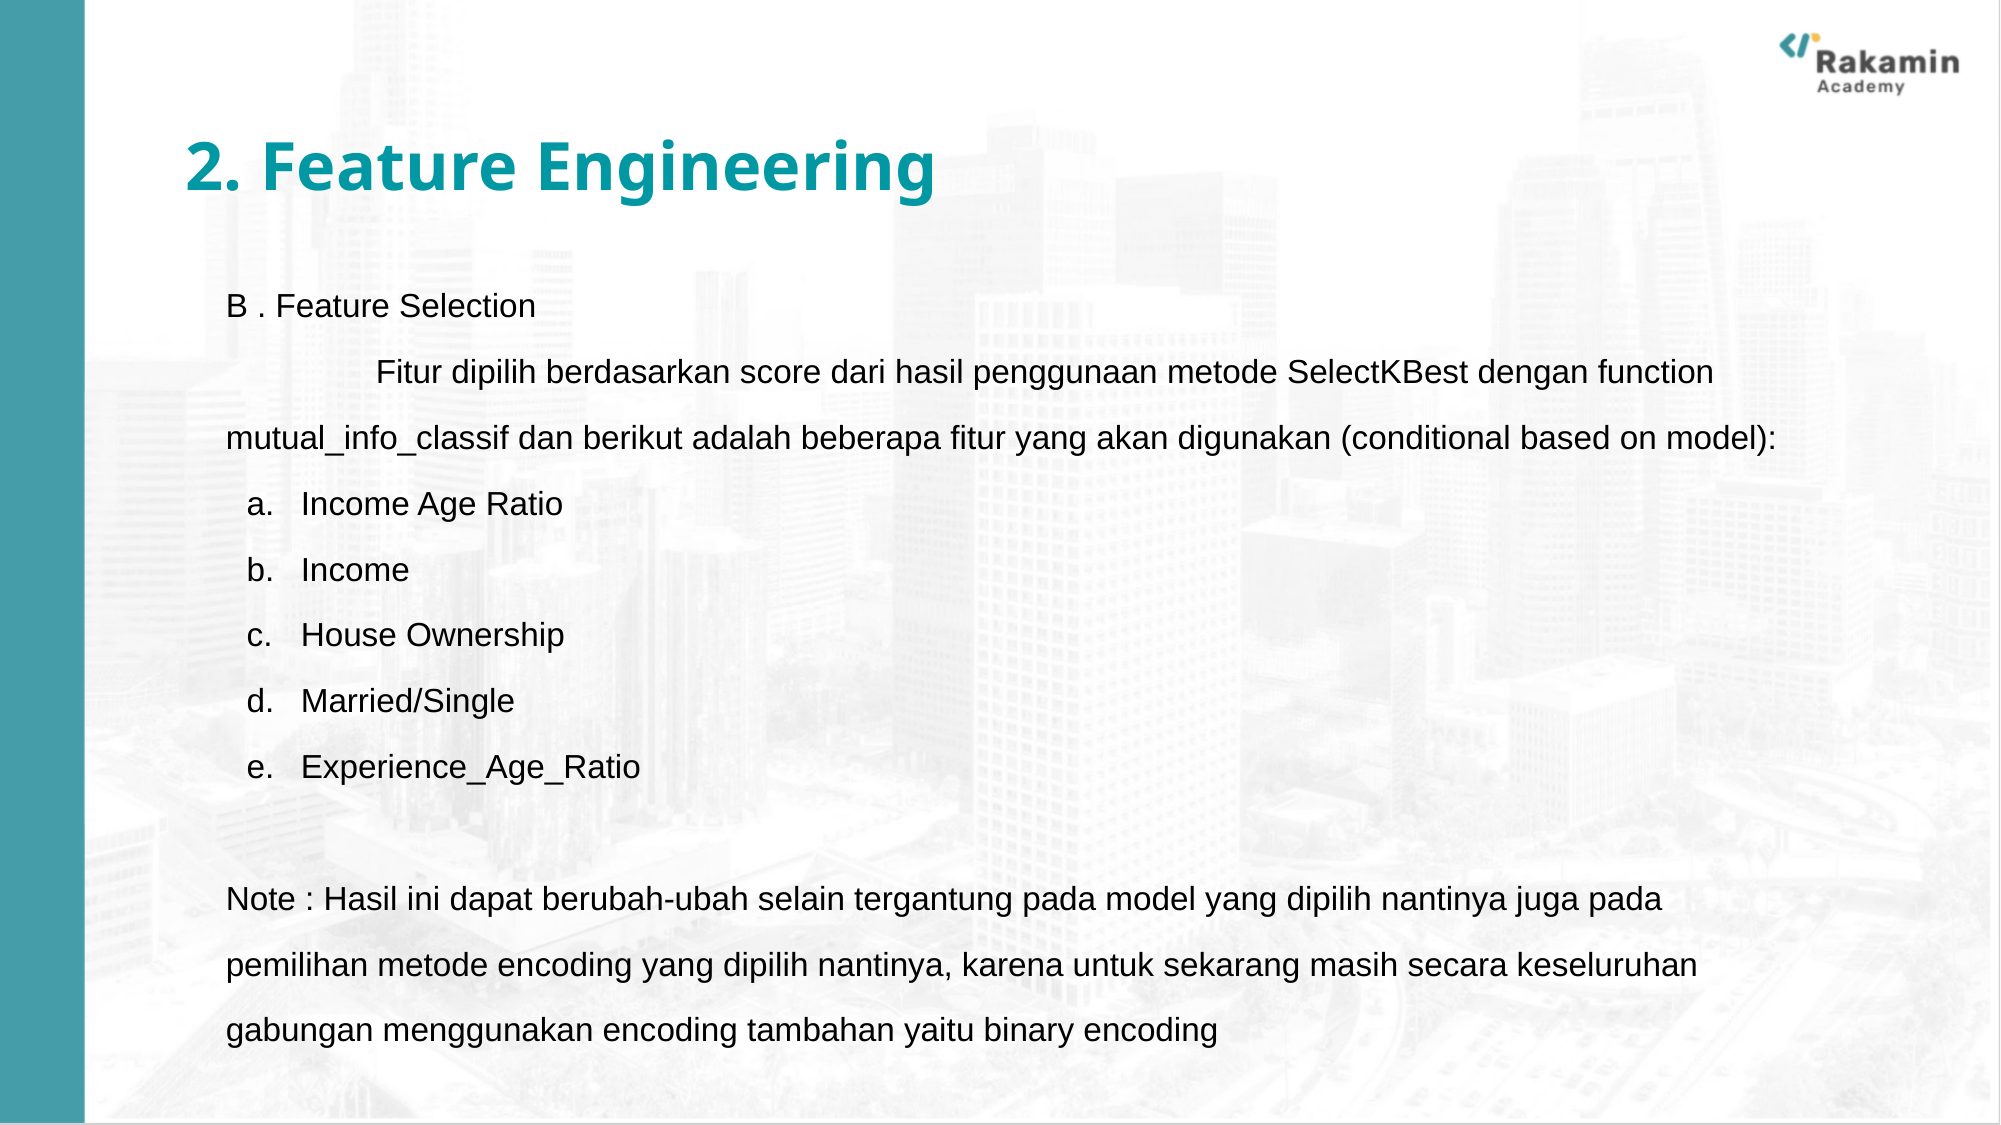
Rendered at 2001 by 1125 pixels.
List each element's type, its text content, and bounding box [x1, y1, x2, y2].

picture [0, 0, 2001, 1125]
text_box 2. Feature Engineering [170, 114, 1377, 212]
text_box B . Feature Selection Fitur dipilih berdasarkan score dari hasil penggunaan metode SelectKBest dengan function mutual_info_classif dan berikut adalah beberapa fitur yang akan digunakan (conditional based on model): Income Age Ratio Income House Ownership Married/Single Experience_Age_Ratio Note : Hasil ini dapat berubah-ubah selain tergantung pada model yang dipilih nantinya juga pada pemilihan metode encoding yang dipilih nantinya, karena untuk sekarang masih secara keseluruhan gabungan menggunakan encoding tambahan yaitu binary encoding [210, 250, 1831, 1057]
